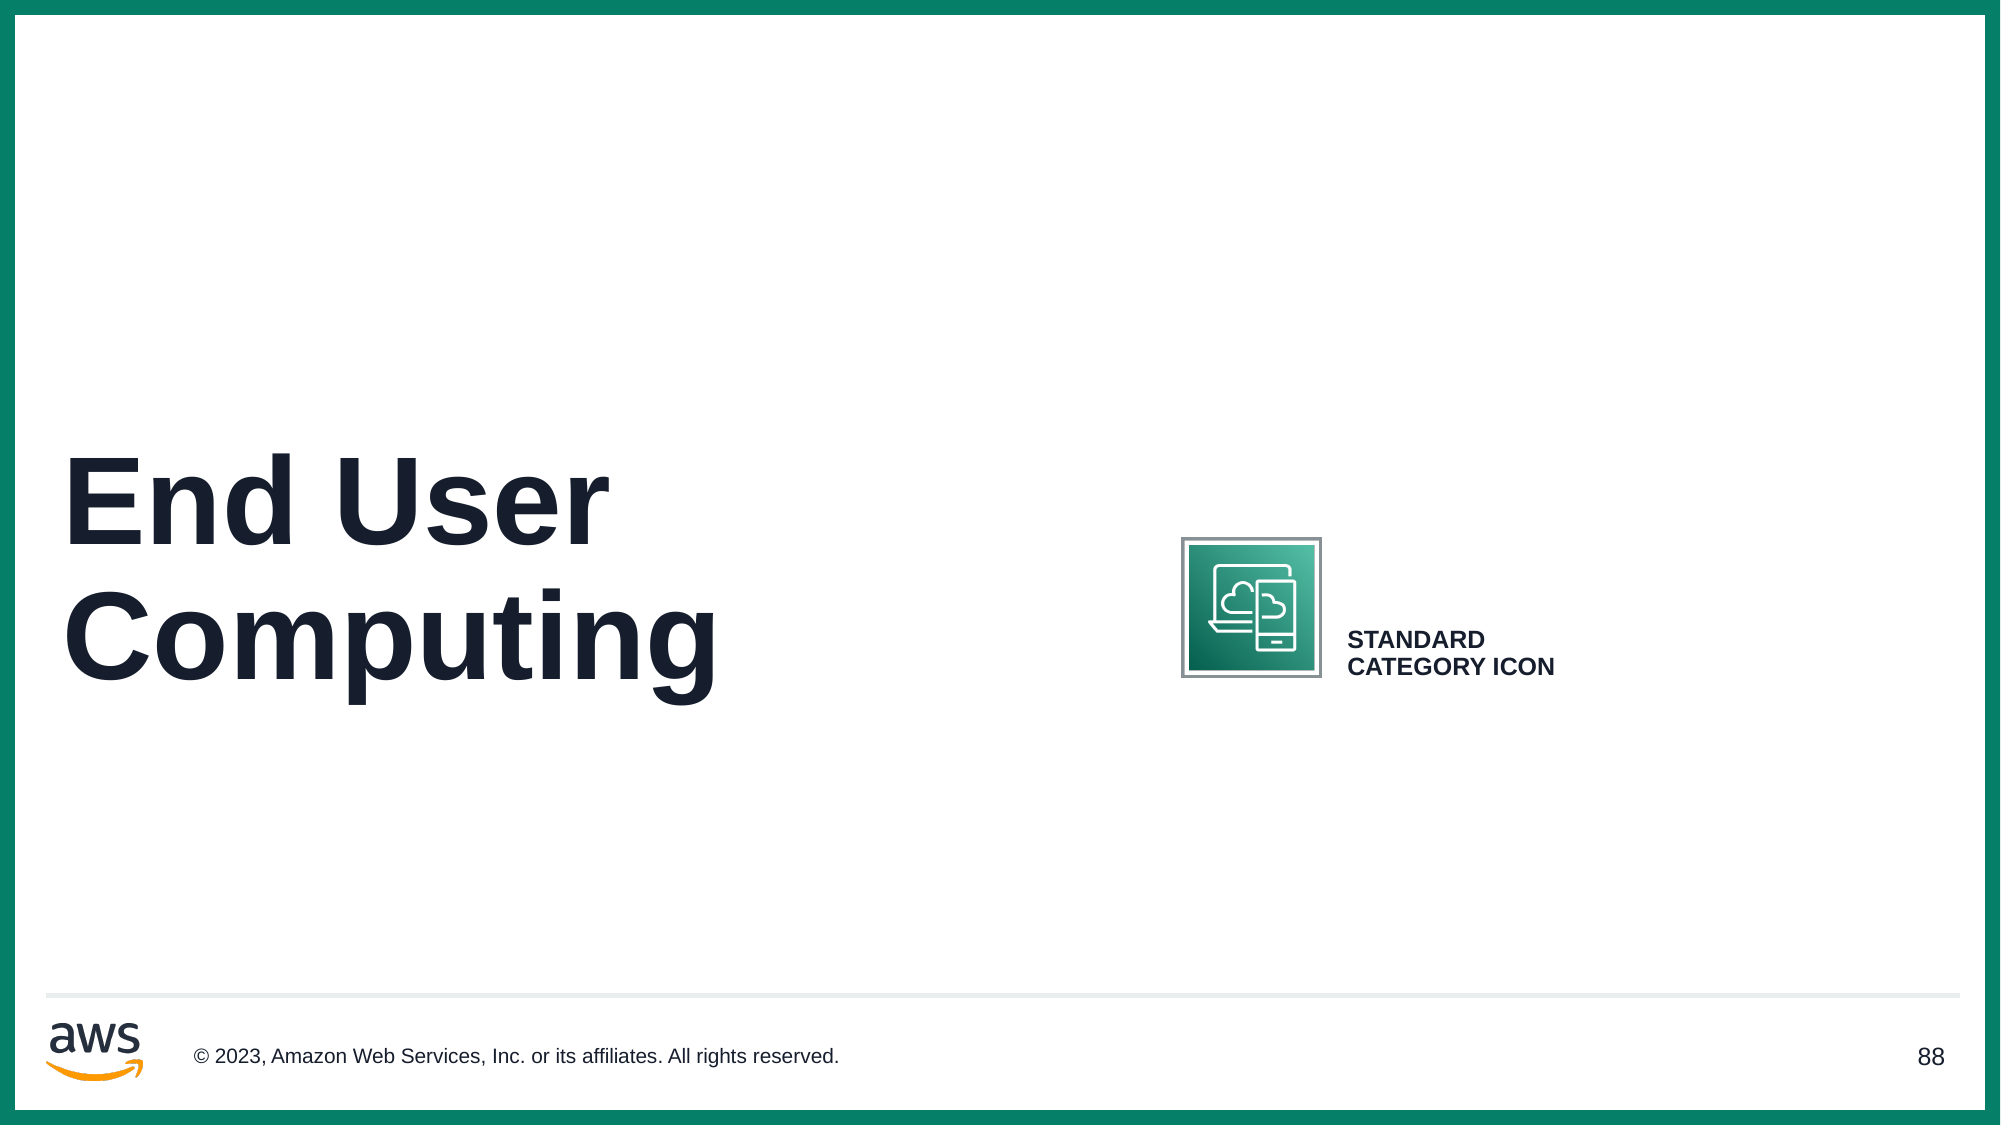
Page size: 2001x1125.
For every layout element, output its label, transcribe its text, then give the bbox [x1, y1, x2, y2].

slide_number 88 [1493, 1025, 1961, 1086]
picture [46, 1023, 143, 1081]
picture [1181, 537, 1322, 678]
title End User Computing [47, 344, 1393, 714]
footer © 2023, Amazon Web Services, Inc. or its affiliates. All rights reserved. [178, 1025, 911, 1086]
text_box STANDARD CATEGORY ICON [1332, 541, 1780, 689]
